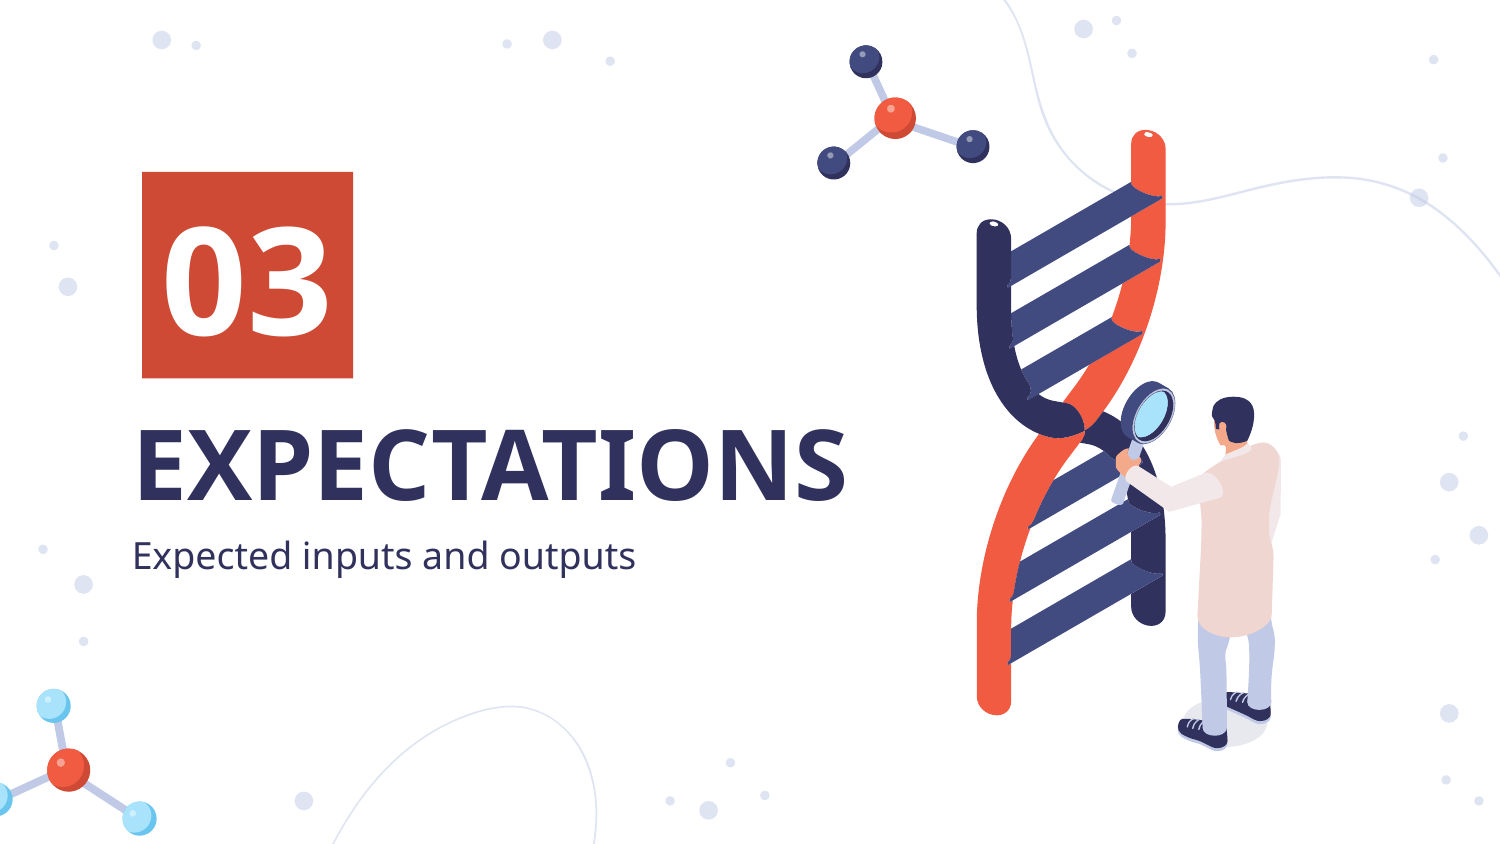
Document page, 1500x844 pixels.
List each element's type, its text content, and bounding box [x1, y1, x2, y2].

text_box [725, 758, 736, 768]
title EXPECTATIONS [116, 380, 937, 536]
title 03 [142, 171, 354, 379]
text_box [976, 129, 1282, 752]
subtitle Expected inputs and outputs [116, 510, 918, 582]
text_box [829, 60, 992, 201]
